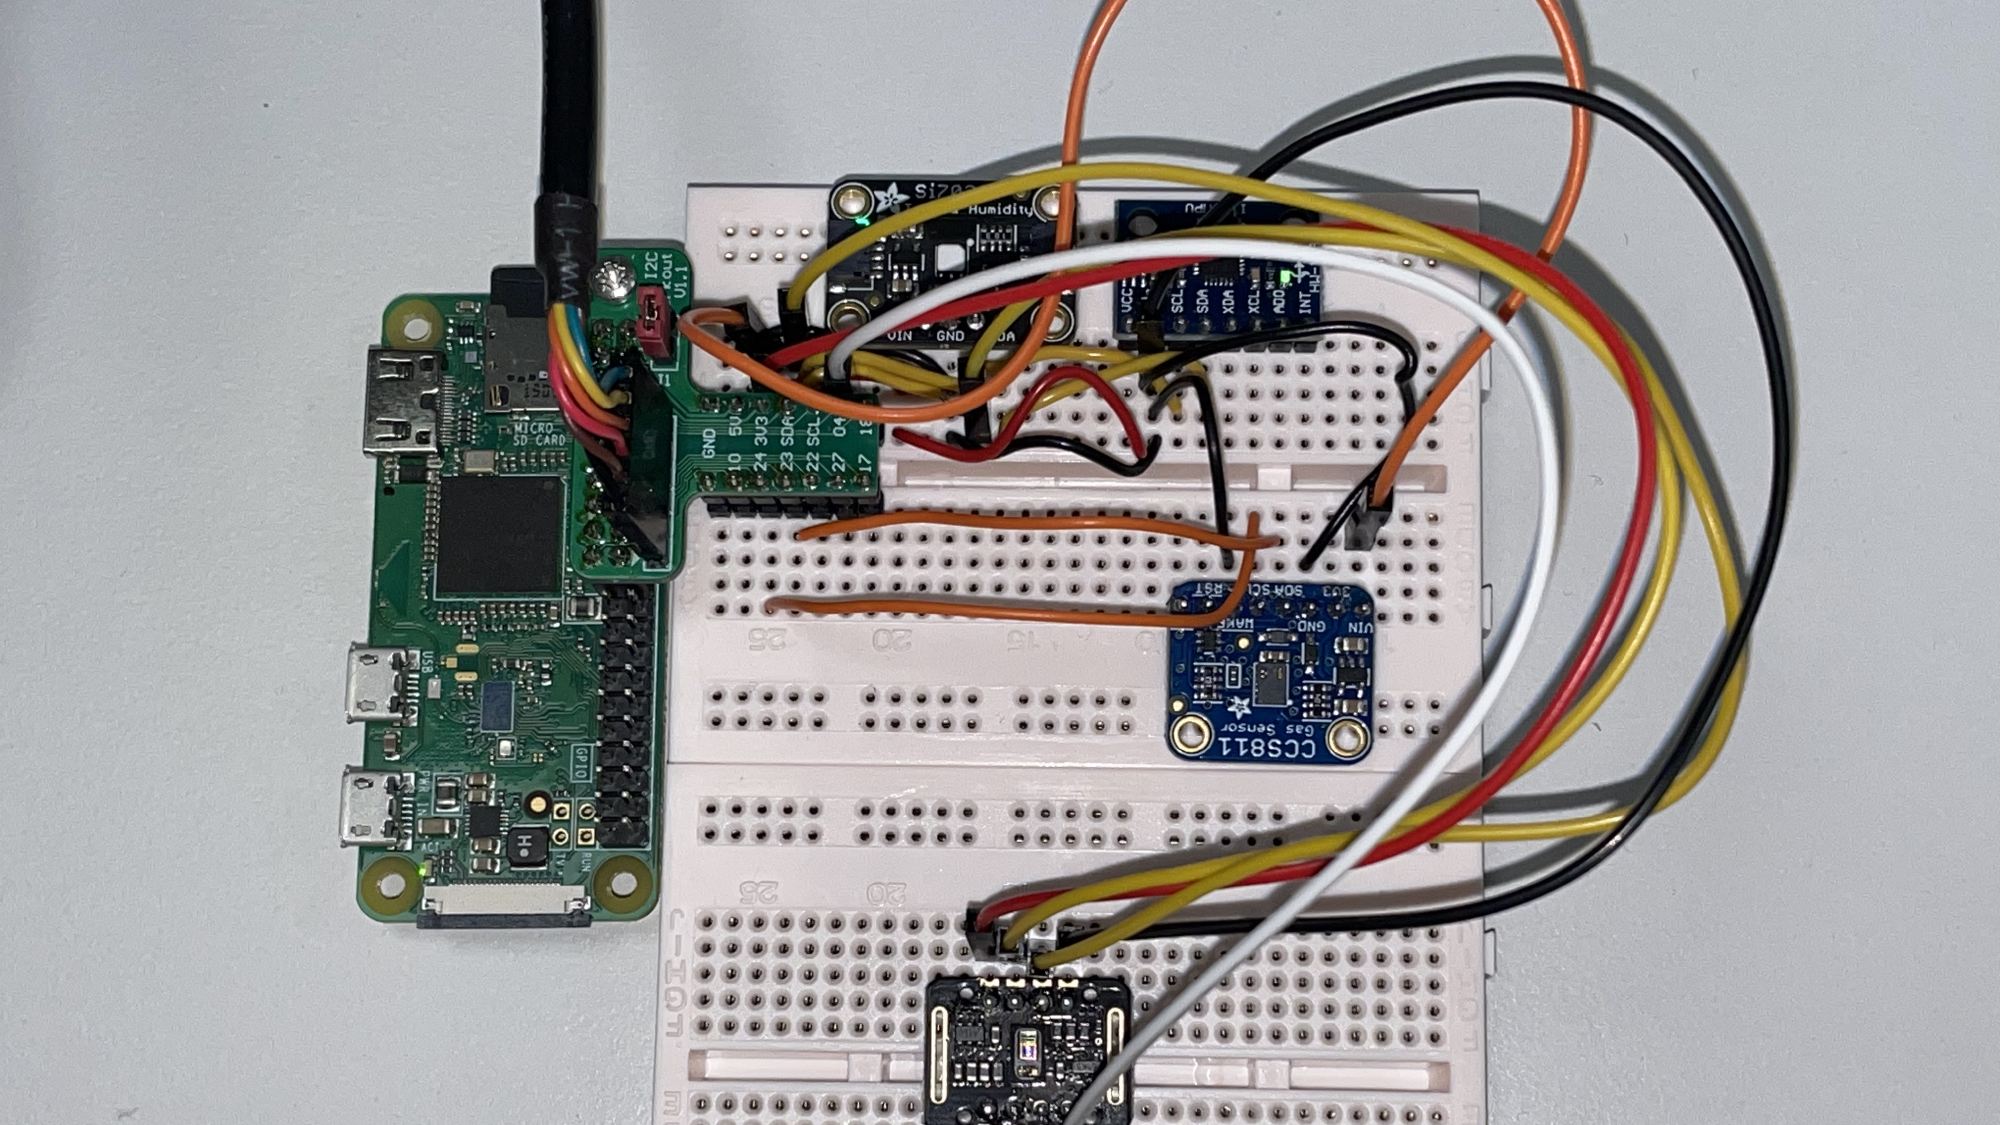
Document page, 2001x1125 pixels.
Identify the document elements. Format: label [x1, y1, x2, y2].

list [0, 0, 2000, 1125]
